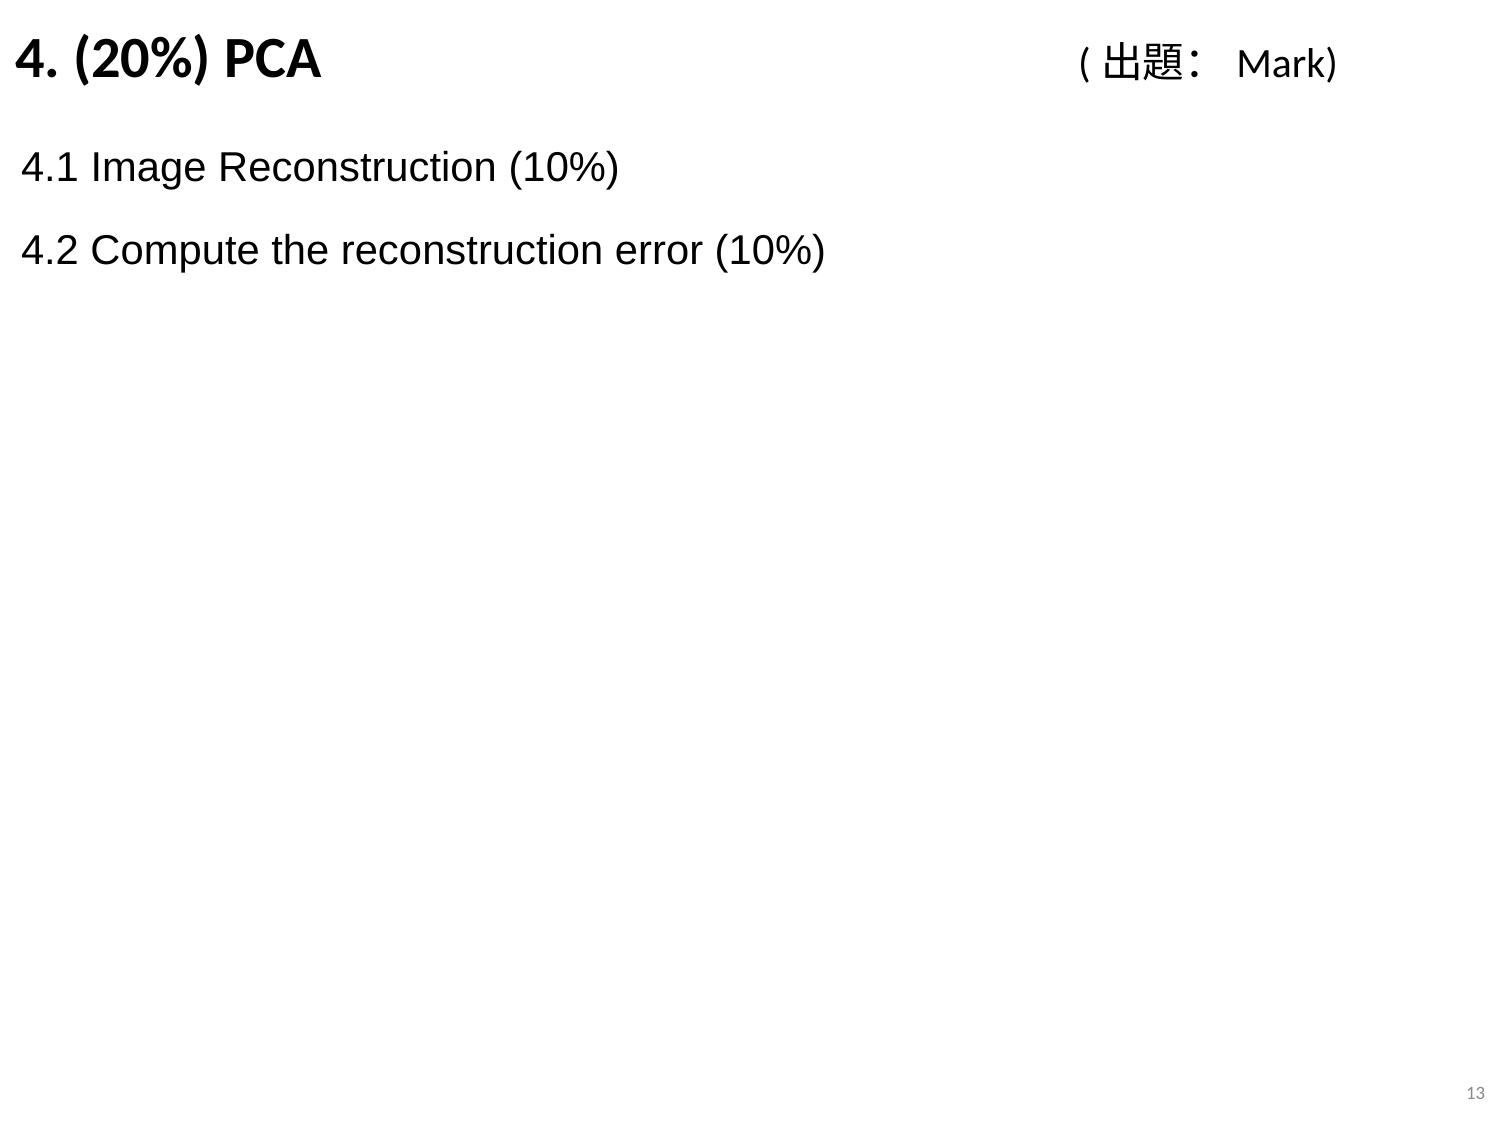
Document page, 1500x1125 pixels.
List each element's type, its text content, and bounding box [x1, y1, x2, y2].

list 4.1 Image Reconstruction (10%) 4.2 Compute the reconstruction error (10%) [6, 99, 1494, 1026]
title 4. (20%) PCA (出題：Mark) [0, 3, 1500, 115]
slide_number 13 [1162, 1062, 1500, 1122]
